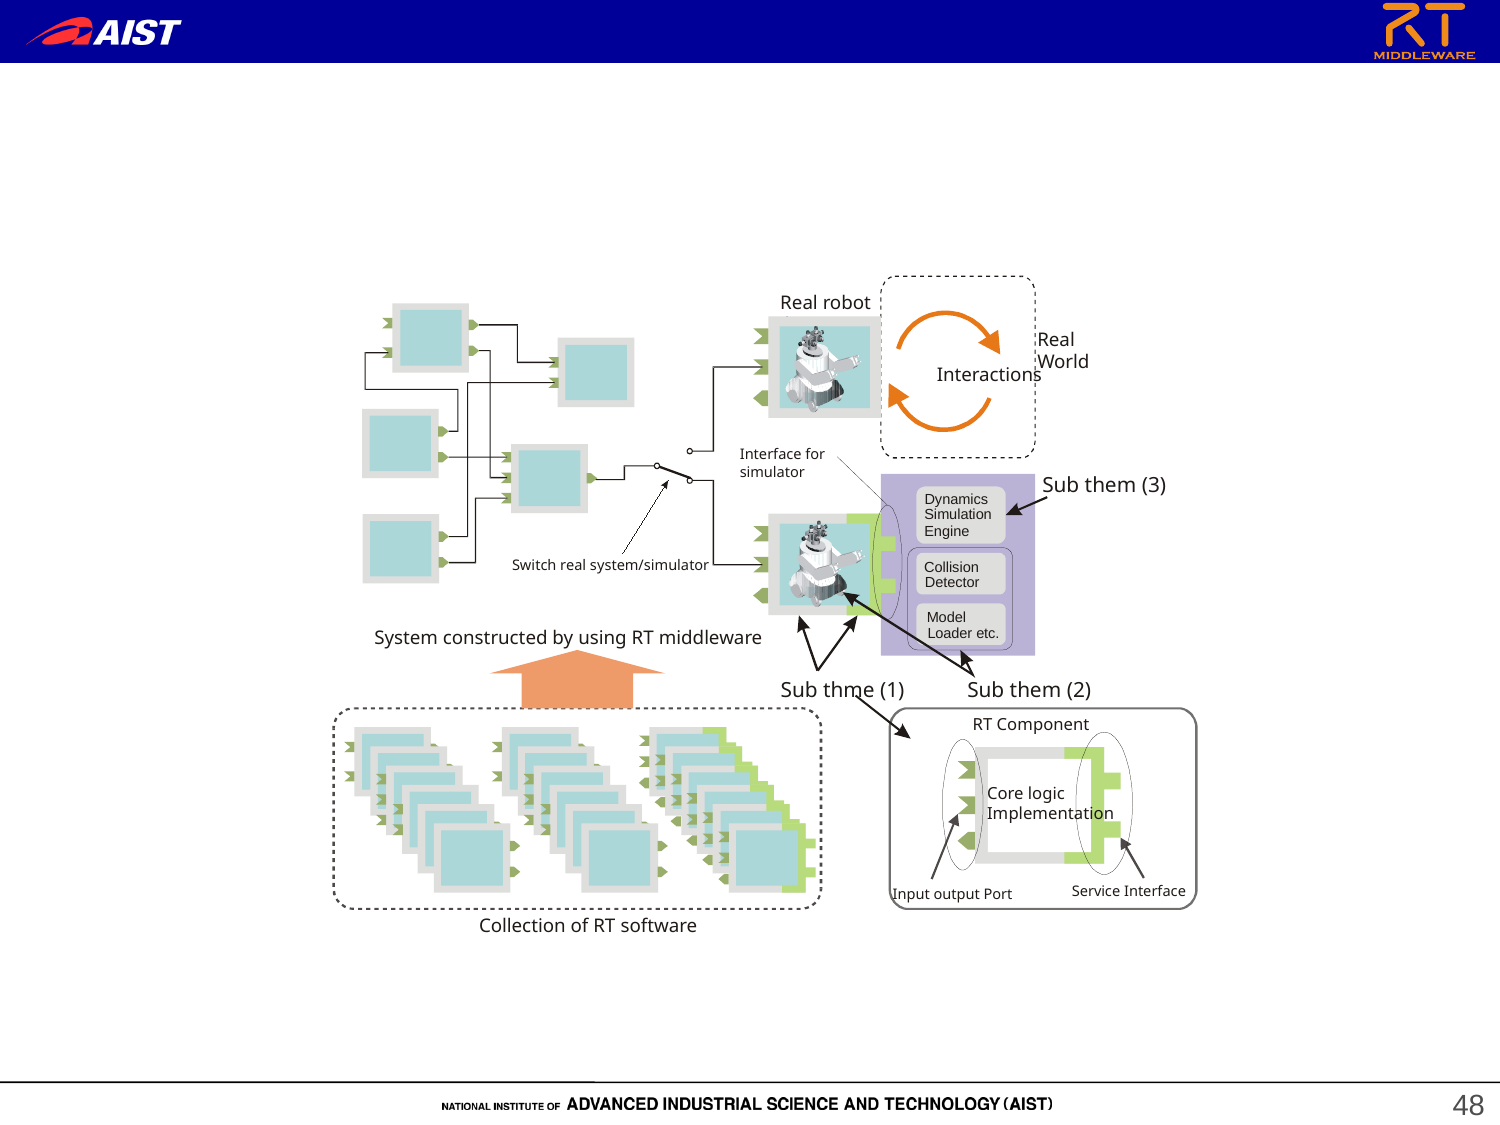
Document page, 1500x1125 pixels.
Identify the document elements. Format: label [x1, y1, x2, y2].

picture [0, 0, 1500, 63]
text_box [312, 274, 1199, 960]
slide_number [1149, 1078, 1500, 1125]
picture [442, 1097, 1052, 1110]
